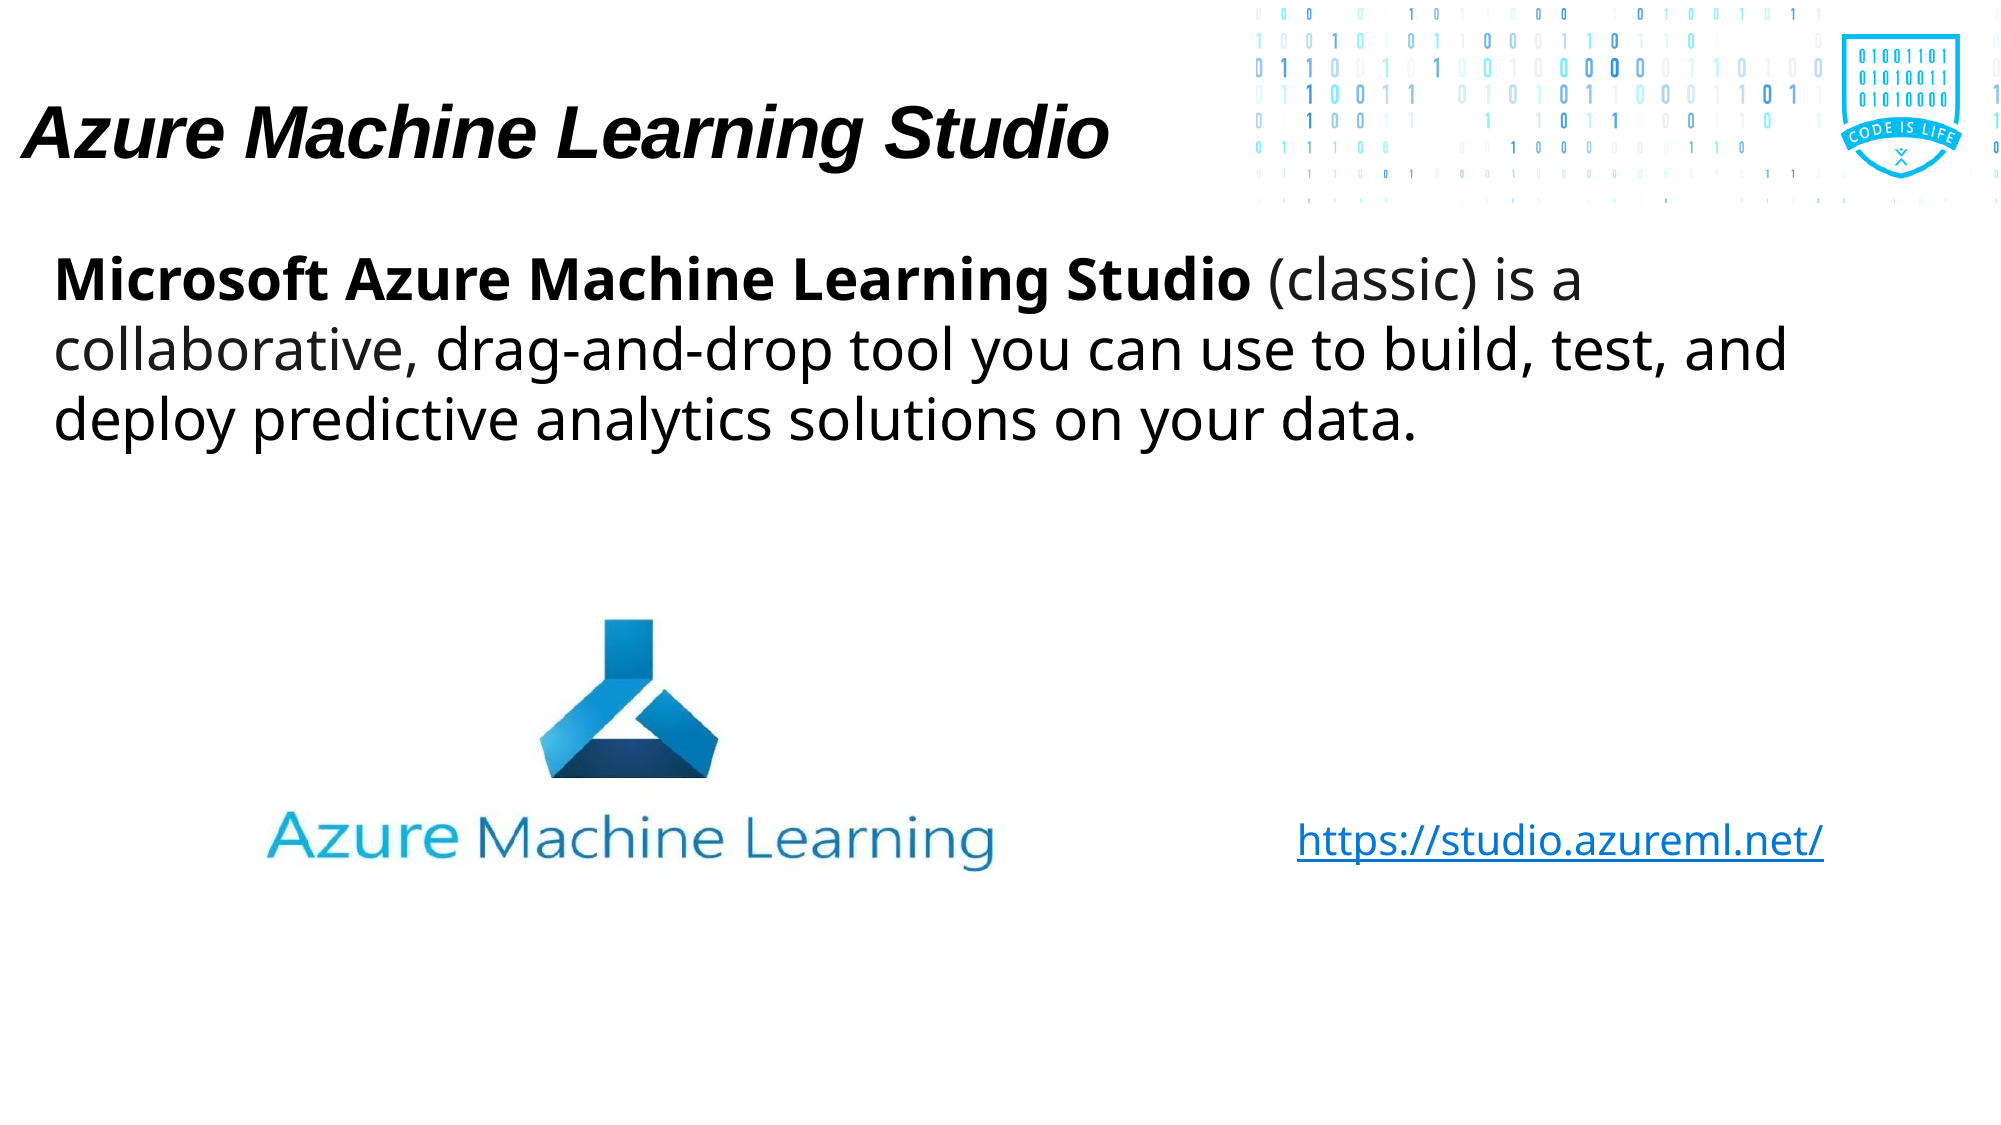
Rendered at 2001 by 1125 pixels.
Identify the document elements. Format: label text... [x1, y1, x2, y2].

picture [1256, 0, 2000, 207]
text_box https://studio.azureml.net/ [1296, 813, 1824, 971]
picture [248, 589, 1028, 890]
title Azure Machine Learning Studio [0, 74, 1256, 176]
list Microsoft Azure Machine Learning Studio (classic) is a collaborative, drag-and-drop tool you can use to build, test, and deploy predictive analytics solutions on your data. [53, 242, 1861, 455]
